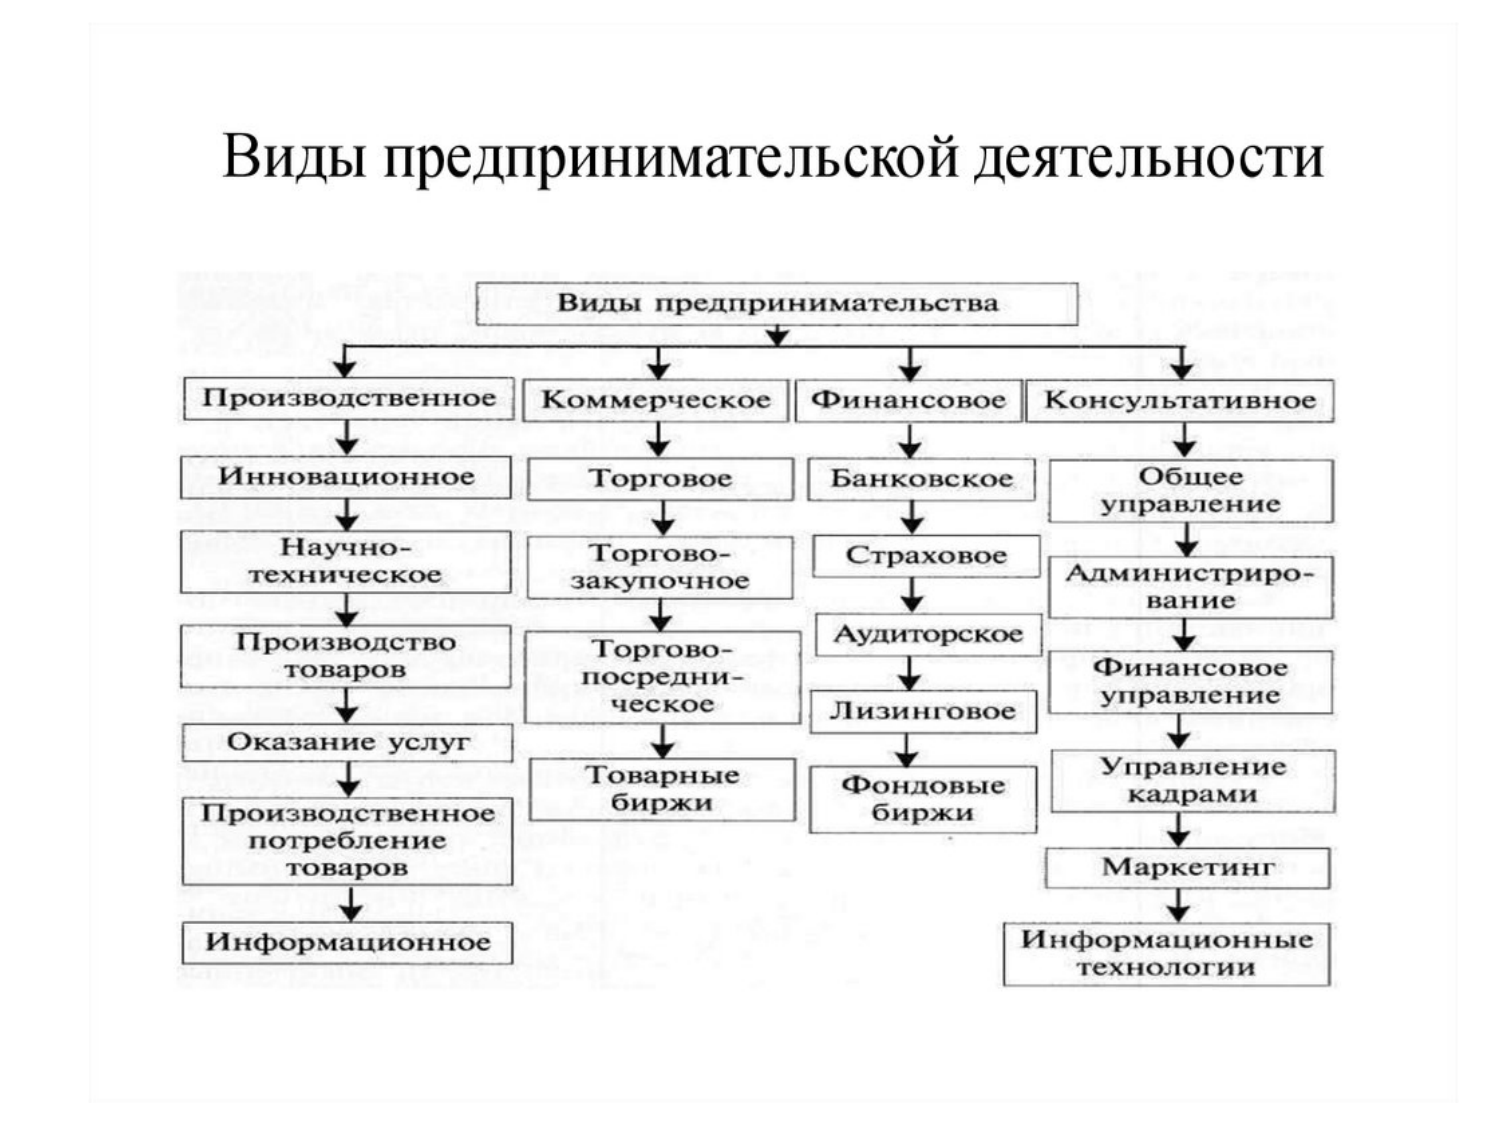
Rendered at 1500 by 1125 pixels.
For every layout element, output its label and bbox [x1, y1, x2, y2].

picture [88, 22, 1459, 1103]
